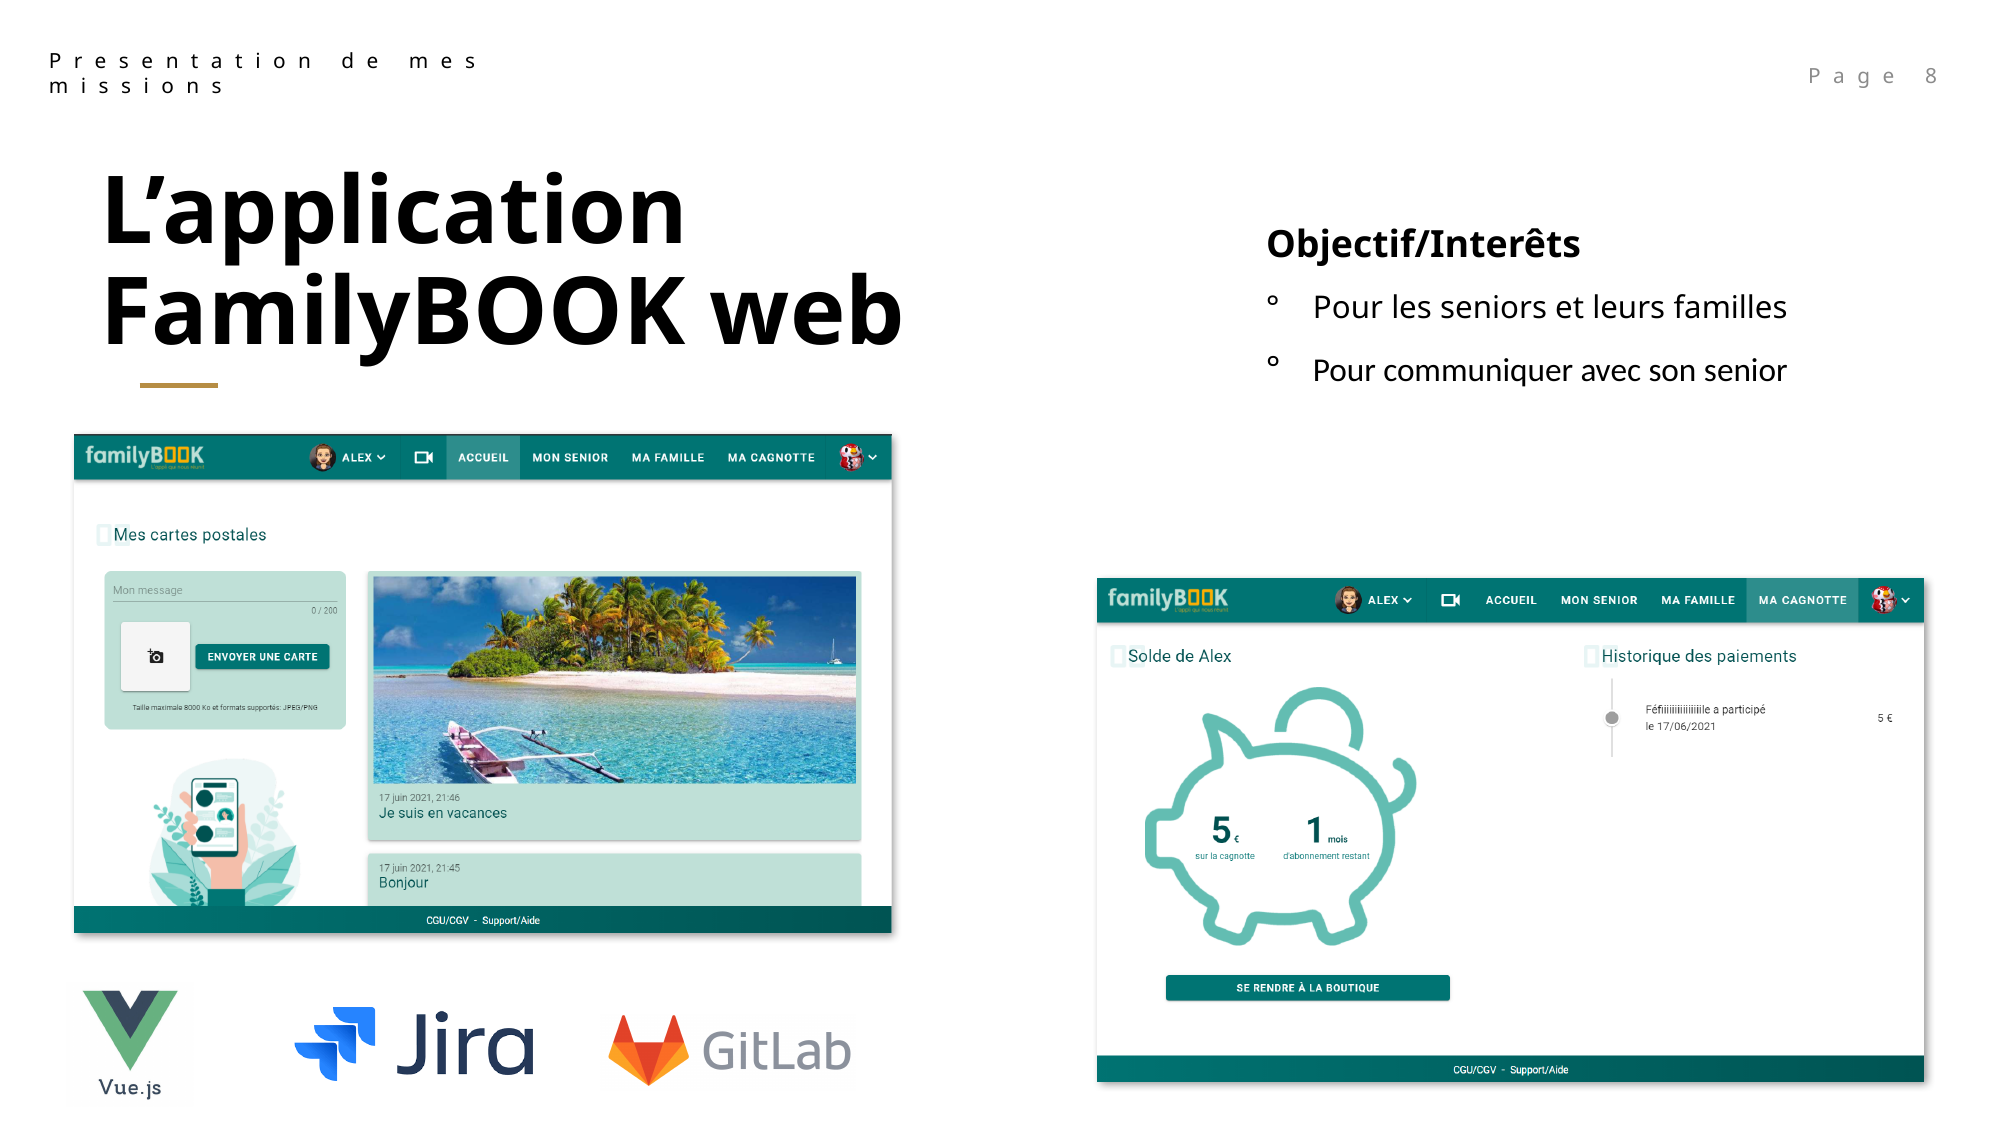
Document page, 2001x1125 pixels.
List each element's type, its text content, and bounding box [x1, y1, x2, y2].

picture [1097, 578, 1924, 1082]
picture [600, 1014, 856, 1091]
picture [74, 434, 892, 933]
text_box Presentation de mes missions [34, 42, 680, 103]
picture [66, 982, 194, 1107]
picture [293, 1007, 534, 1081]
text_box Objectif/Interêts Pour les seniors et leurs familles Pour communiquer avec son senior [1251, 212, 1926, 582]
title L’application FamilyBOOK web [85, 155, 921, 388]
